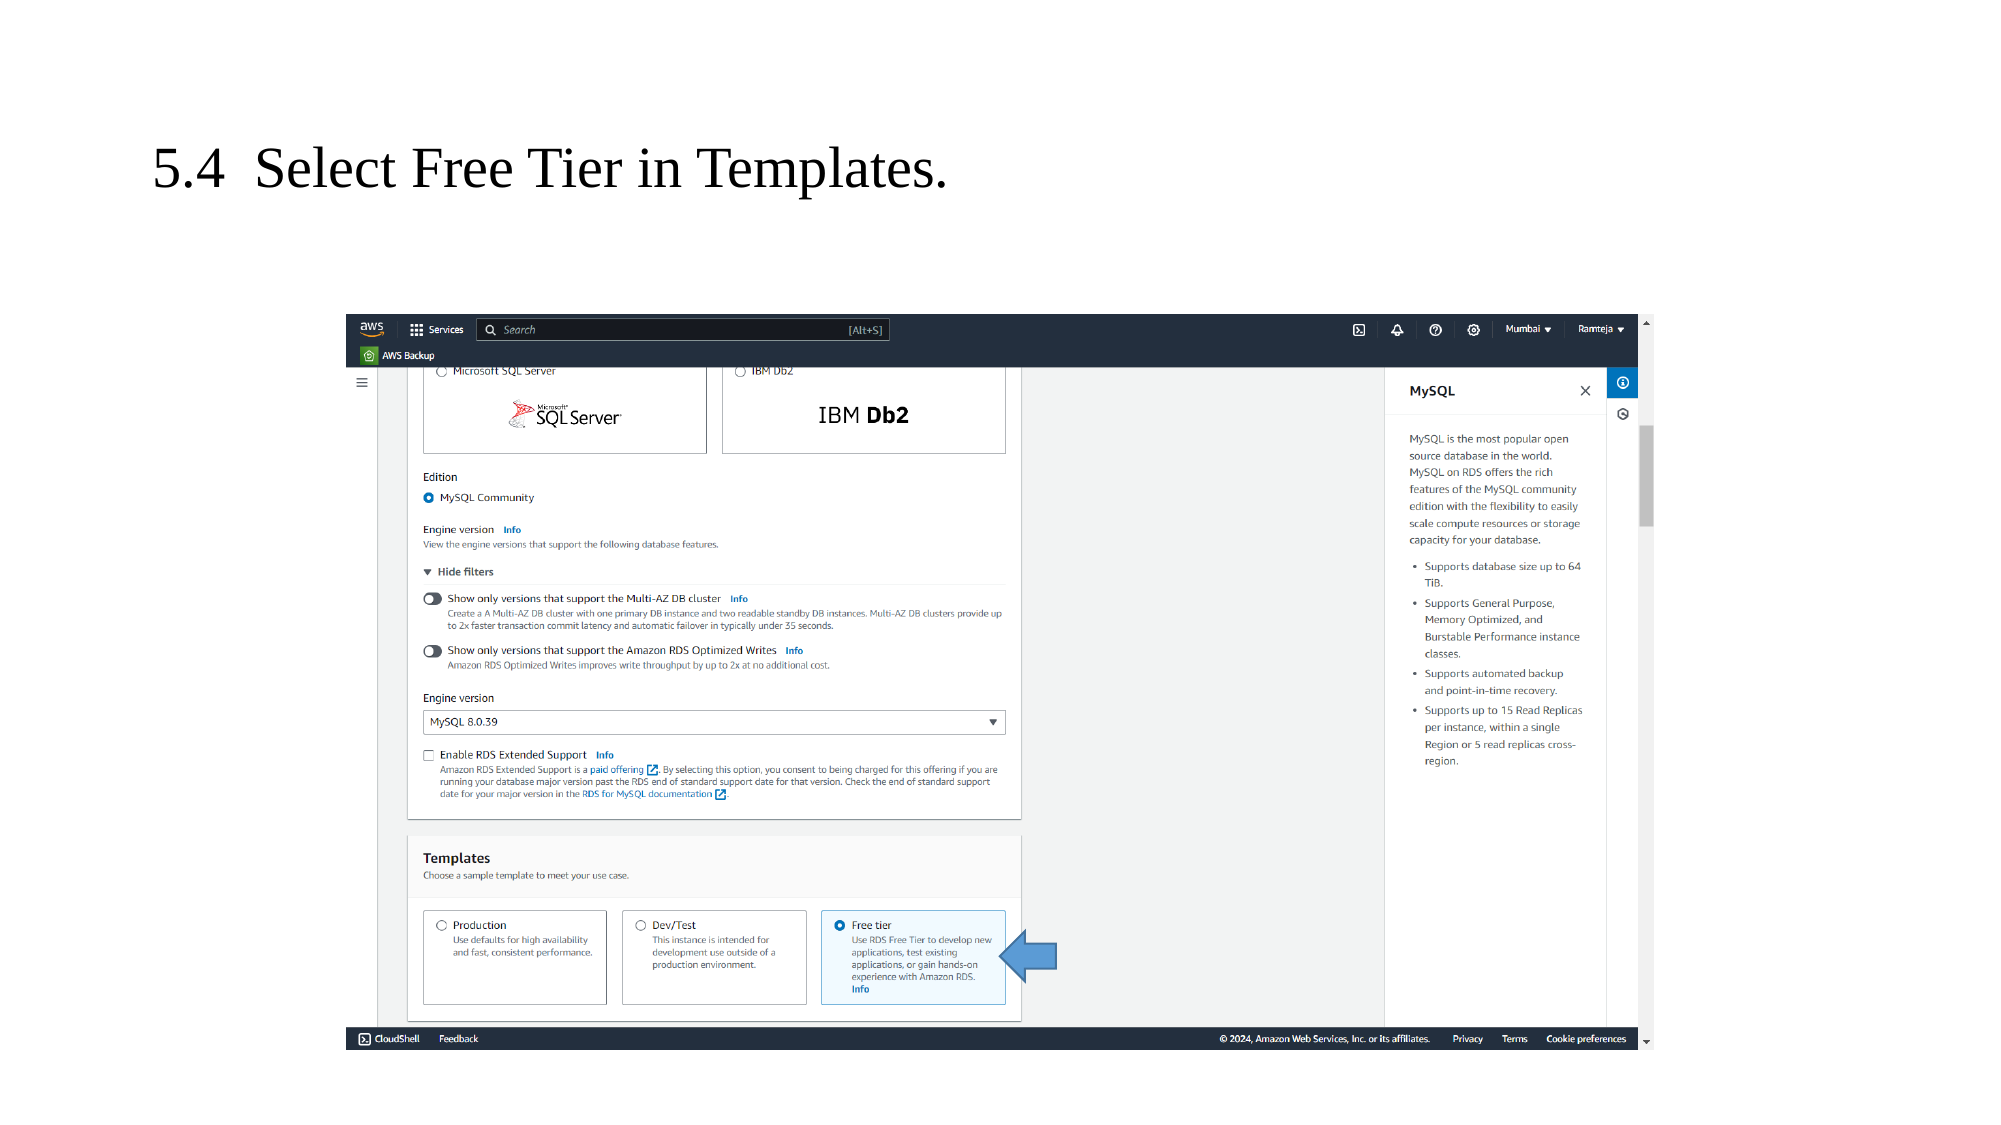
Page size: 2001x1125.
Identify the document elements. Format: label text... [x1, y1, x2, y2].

title 5.4 Select Free Tier in Templates. [137, 59, 1863, 278]
picture [346, 314, 1654, 1050]
